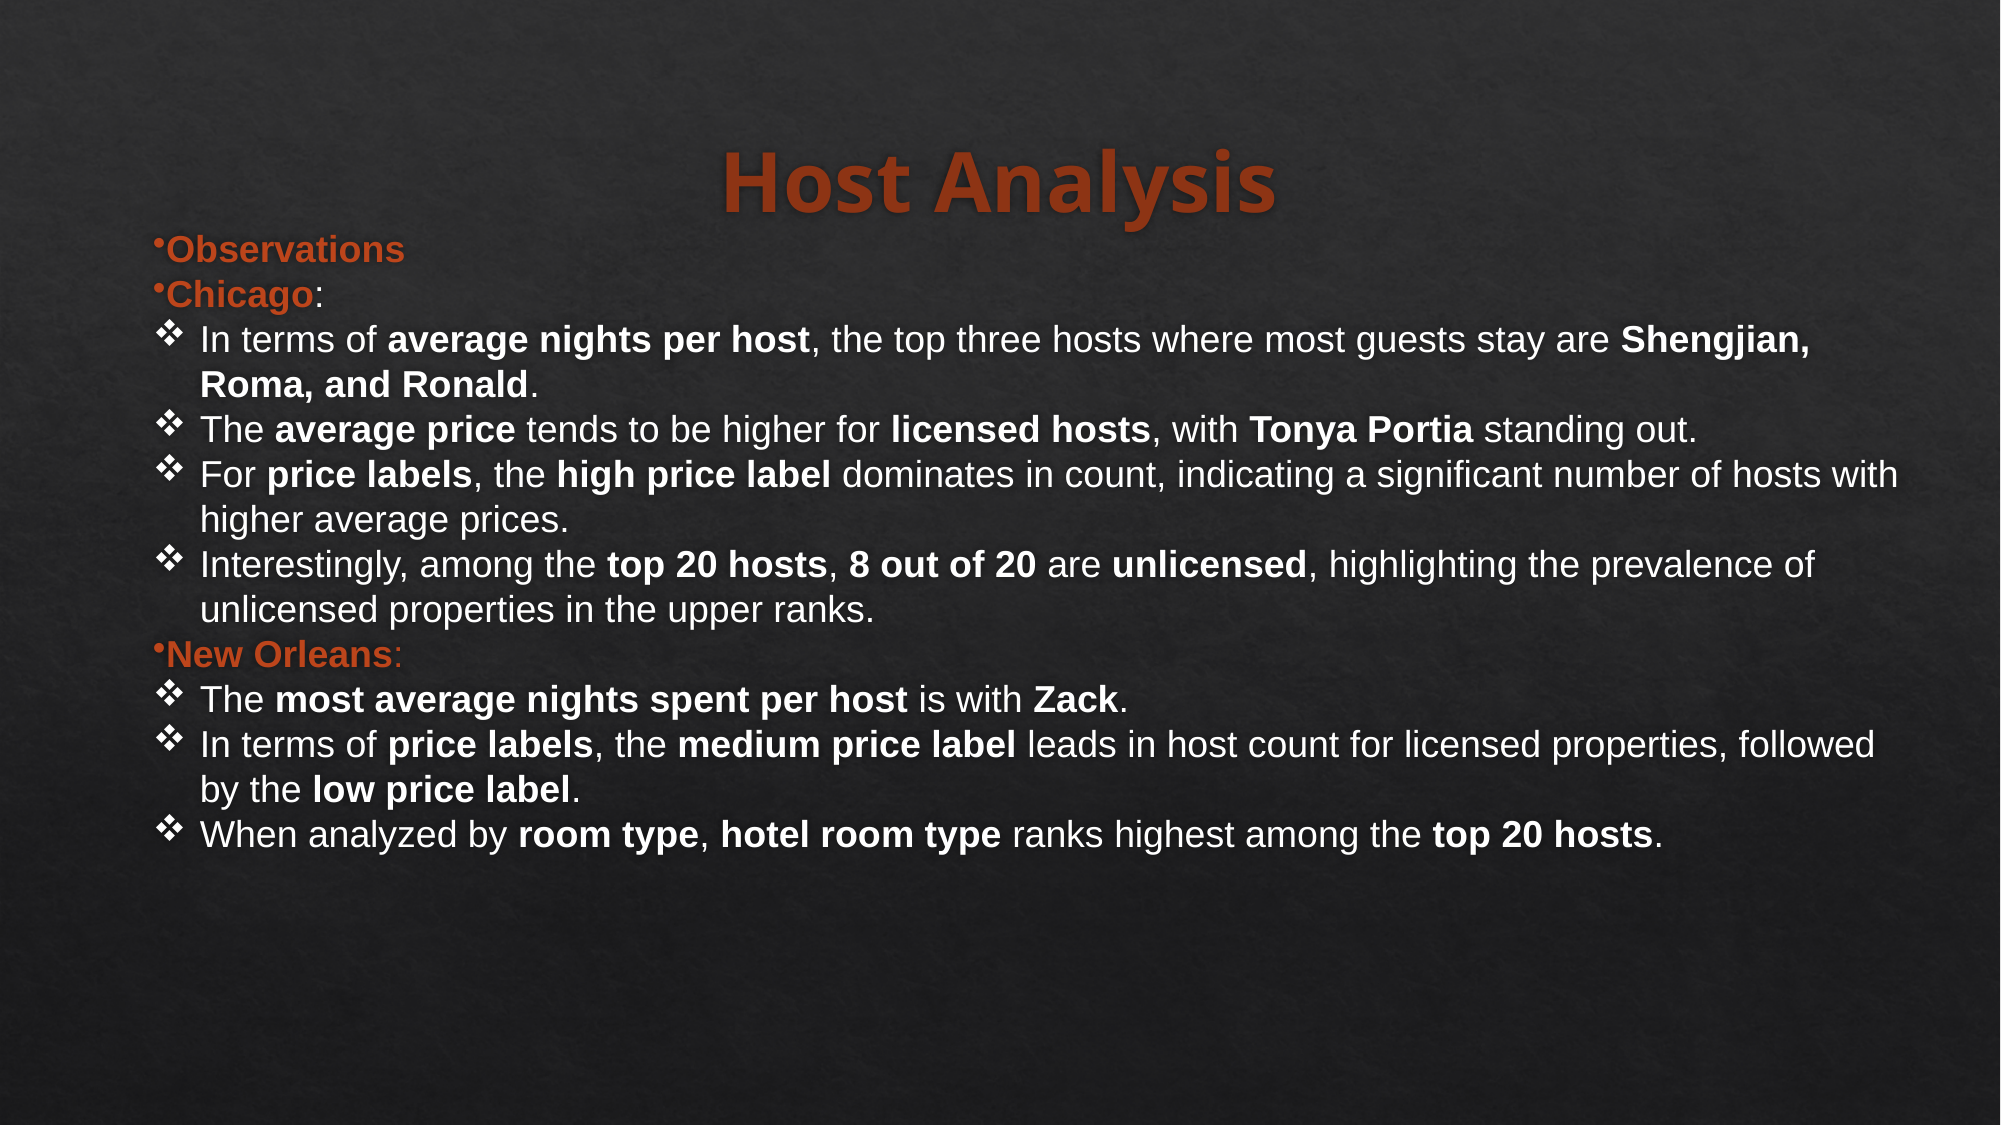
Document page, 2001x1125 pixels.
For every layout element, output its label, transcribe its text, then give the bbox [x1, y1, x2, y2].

title Host Analysis [149, 99, 1849, 213]
list Observations Chicago: In terms of average nights per host, the top three hosts where most guests stay are Shengjian, Roma, and Ronald. The average price tends to be higher for licensed hosts, with Tonya Portia standing out. For price labels, the high price label dominates in count, indicating a significant number of hosts with higher average prices. Interestingly, among the top 20 hosts, 8 out of 20 are unlicensed, highlighting the prevalence of unlicensed properties in the upper ranks. New Orleans: The most average nights spent per host is with Zack. In terms of price labels, the medium price label leads in host count for licensed properties, followed by the low price label. When analyzed by room type, hotel room type ranks highest among the top 20 hosts. [137, 217, 1921, 908]
